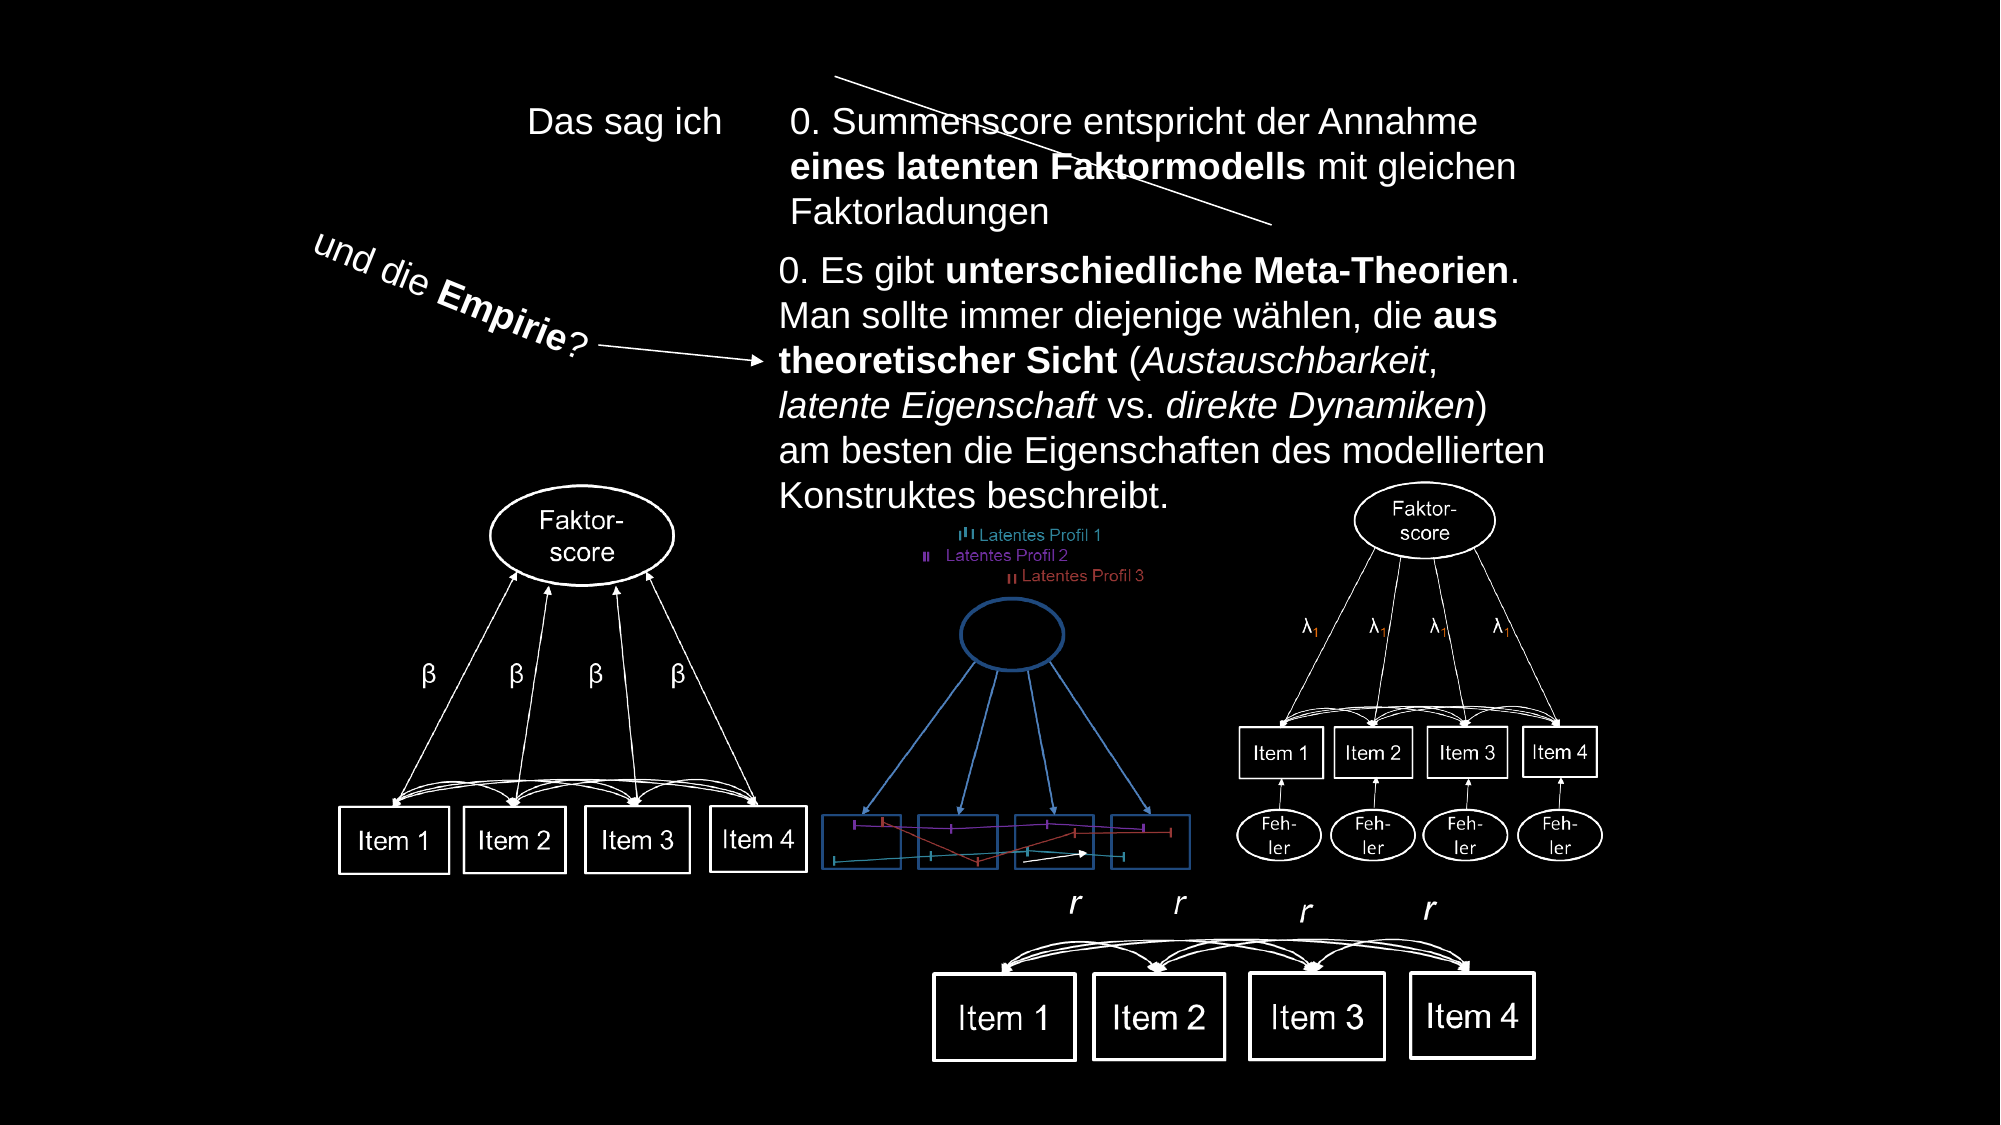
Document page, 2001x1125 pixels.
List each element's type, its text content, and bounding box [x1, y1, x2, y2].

text_box und die Empirie? [292, 204, 633, 390]
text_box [598, 344, 764, 362]
text_box 0. Summenscore entspricht der Annahme eines latenten Faktormodells mit gleichen Faktorladungen [775, 89, 1576, 240]
text_box 0. Es gibt unterschiedliche Meta-Theorien. Man sollte immer diejenige wählen, die aus theoretischer Sicht (Austauschbarkeit, latente Eigenschaft vs. direkte Dynamiken) am besten die Eigenschaften des modellierten Konstruktes beschreibt. [763, 238, 1564, 524]
text_box Das sag ich [512, 89, 770, 150]
picture [821, 480, 1603, 1062]
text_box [834, 75, 1272, 226]
picture [338, 484, 811, 875]
